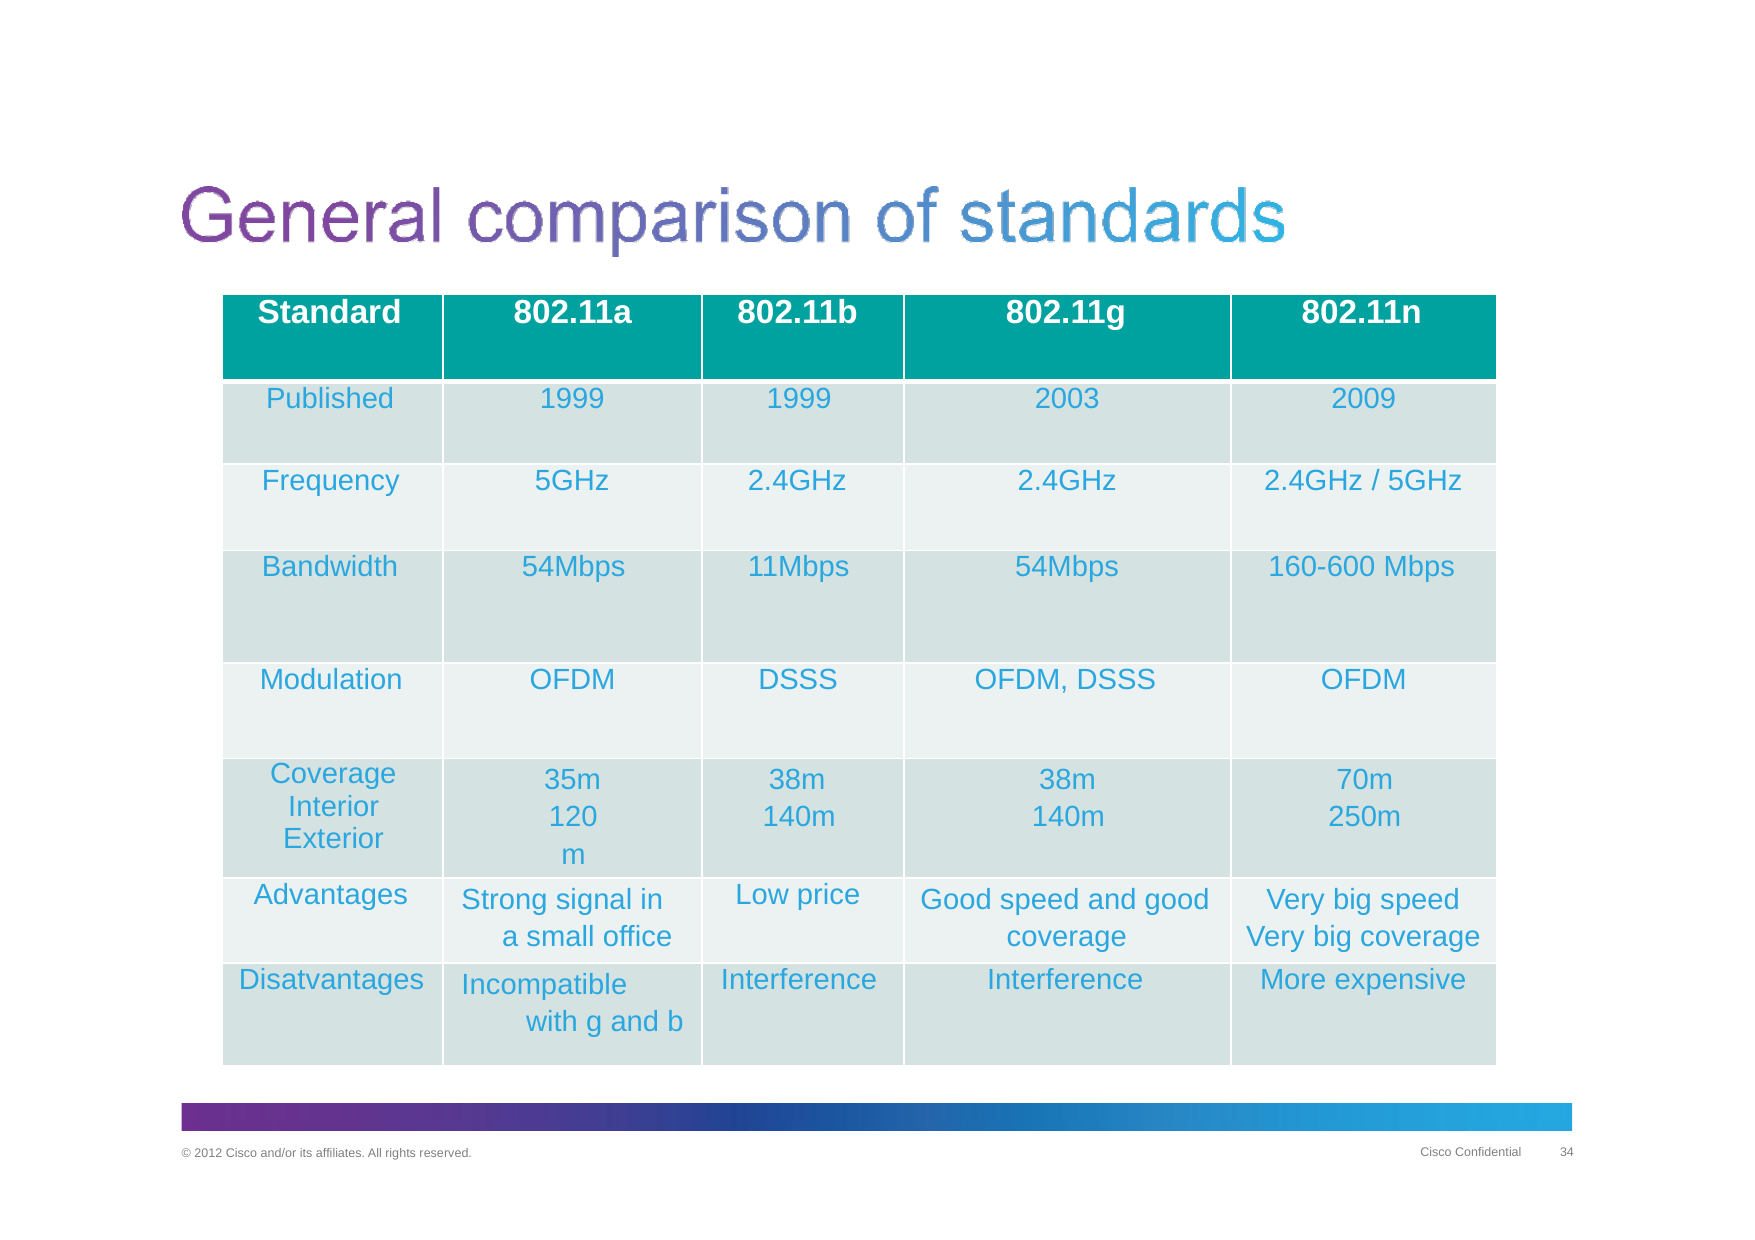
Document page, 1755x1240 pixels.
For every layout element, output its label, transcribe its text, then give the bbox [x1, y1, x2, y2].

table_cell More expensive [1232, 964, 1496, 1065]
table_cell 1999 [444, 384, 701, 463]
table_cell 5GHz [444, 465, 701, 550]
table_cell Advantages [223, 879, 442, 962]
table_cell 2.4GHz / 5GHz [1232, 465, 1496, 550]
table_cell OFDM [1232, 664, 1496, 758]
table_cell 70m 250m [1232, 759, 1496, 877]
table_header 802.11b [703, 295, 903, 379]
table_cell 2003 [905, 384, 1230, 463]
picture [181, 1103, 1573, 1131]
table_cell 35m 120m [444, 759, 701, 877]
table_cell 160-600 Mbps [1232, 551, 1496, 662]
table_cell 54Mbps [905, 551, 1230, 662]
table_cell Published [223, 384, 442, 463]
text_box [182, 186, 1285, 257]
table_cell Modulation [223, 664, 442, 758]
table_header 802.11a [444, 295, 701, 379]
table_cell 11Mbps [703, 551, 903, 662]
slide_number ‹#› [1555, 1143, 1579, 1161]
table_cell Frequency [223, 465, 442, 550]
table_cell 2.4GHz [905, 465, 1230, 550]
table_cell 2.4GHz [703, 465, 903, 550]
slide_number Cisco Confidential [1418, 1144, 1524, 1162]
footer © 2012 Cisco and/or its affiliates. All rights reserved. [179, 1144, 473, 1162]
table_cell OFDM, DSSS [905, 664, 1230, 758]
table_cell Coverage Interior Exterior [223, 759, 442, 877]
table_header 802.11n [1232, 295, 1496, 379]
table_cell Disatvantages [223, 964, 442, 1065]
table_cell Bandwidth [223, 551, 442, 662]
table_cell 1999 [703, 384, 903, 463]
table_cell Low price [703, 879, 903, 962]
table_cell 38m 140m [703, 759, 903, 877]
table_cell Interference [905, 964, 1230, 1065]
table_cell Interference [703, 964, 903, 1065]
table_cell DSSS [703, 664, 903, 758]
table_cell Very big speed Very big coverage [1232, 879, 1496, 962]
table_cell 2009 [1232, 384, 1496, 463]
table_cell Good speed and good coverage [905, 879, 1230, 962]
table_cell Strong signal in a small office [444, 879, 701, 962]
table_cell 38m 140m [905, 759, 1230, 877]
table_cell Incompatible with g and b [444, 964, 701, 1065]
table_cell OFDM [444, 664, 701, 758]
table_header 802.11g [905, 295, 1230, 379]
table_cell 54Mbps [444, 551, 701, 662]
table_header Standard [223, 295, 442, 379]
